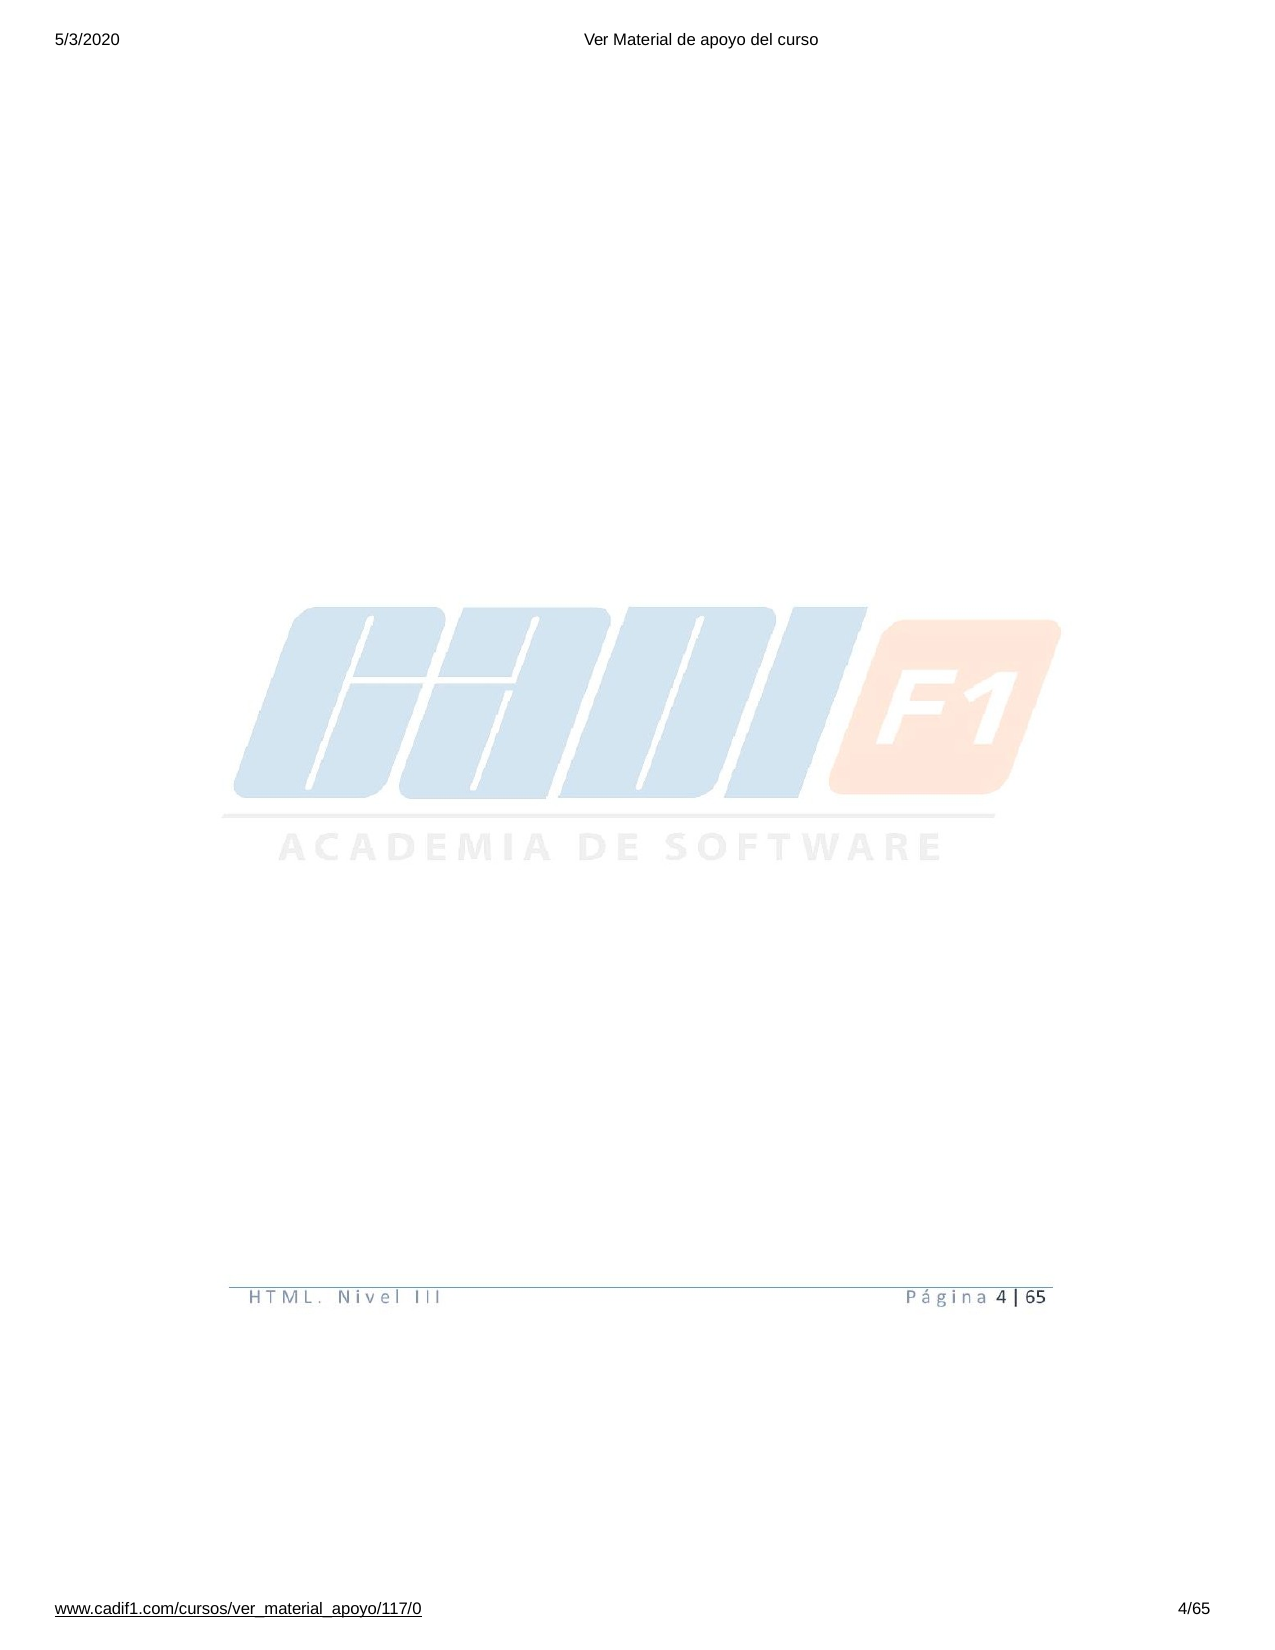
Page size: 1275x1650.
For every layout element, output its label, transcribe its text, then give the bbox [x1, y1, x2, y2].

text_box Ver Material de apoyo del curso [582, 27, 821, 50]
text_box 5/3/2020 [53, 27, 123, 50]
text_box [217, 595, 1072, 1315]
text_box www.cadif1.com/cursos/ver_material_apoyo/117/0 [53, 1597, 428, 1618]
slide_number 10/65 [1171, 1597, 1222, 1650]
